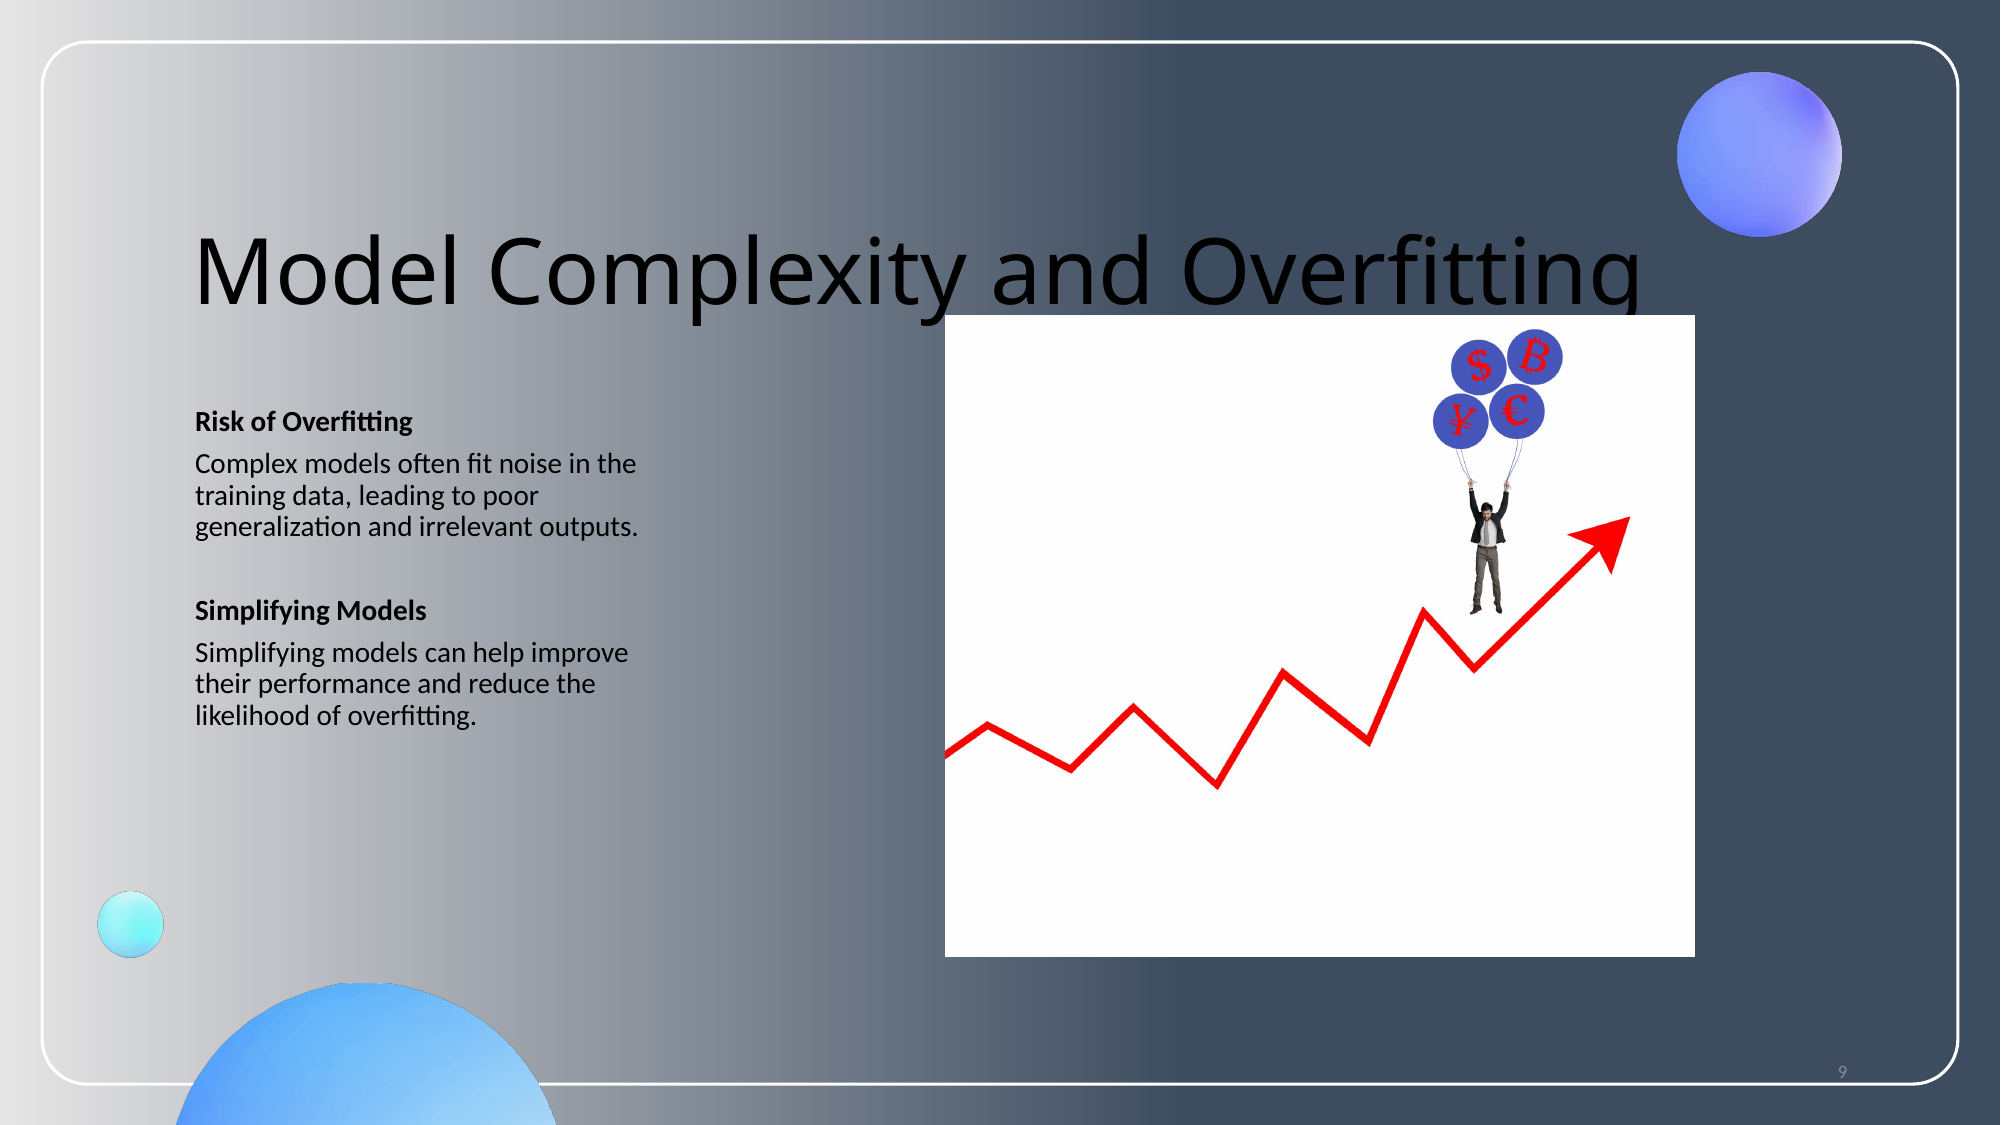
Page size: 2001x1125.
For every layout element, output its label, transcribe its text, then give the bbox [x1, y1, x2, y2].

slide_number 9 [1412, 1042, 1863, 1103]
picture [97, 890, 164, 959]
list Risk of Overfitting Complex models often fit noise in the training data, leading to poor generalization and irrelevant outputs. Simplifying Models Simplifying models can help improve their performance and reduce the likelihood of overfitting. [180, 398, 690, 959]
picture [165, 982, 569, 1125]
title Model Complexity and Overfitting [176, 60, 1901, 332]
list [945, 315, 1695, 957]
